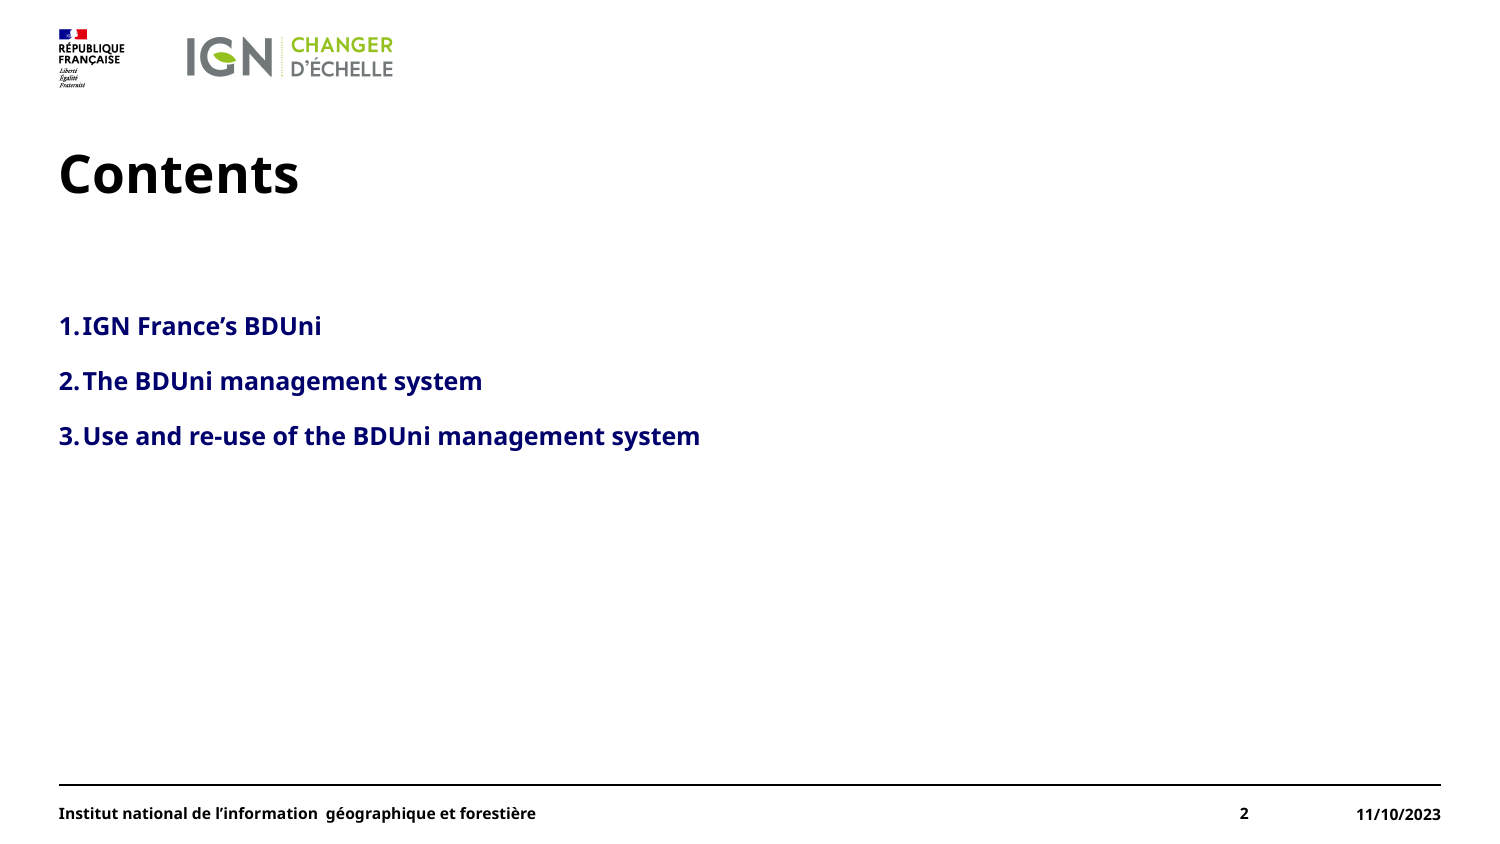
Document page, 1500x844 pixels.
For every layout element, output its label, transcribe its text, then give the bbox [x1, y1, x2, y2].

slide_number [1249, 784, 1441, 844]
title Contents [59, 147, 1441, 266]
list IGN France’s BDUni The BDUni management system Use and re-use of the BDUni management system [59, 310, 704, 726]
picture [47, 17, 136, 107]
picture [182, 33, 397, 83]
footer Institut national de l’information géographique et forestière [59, 784, 1027, 844]
slide_number 2 [1027, 784, 1249, 844]
